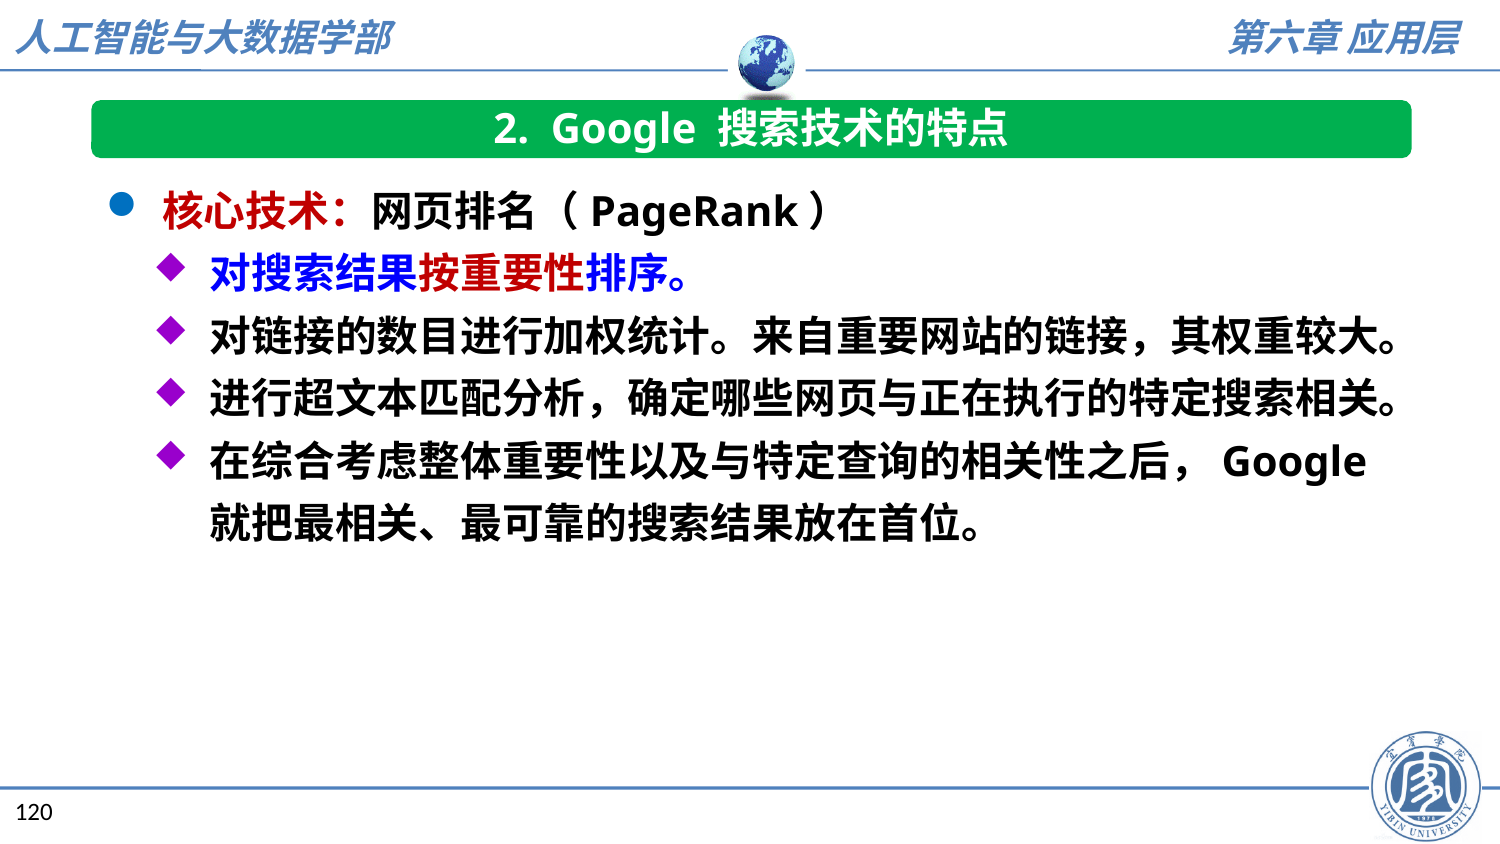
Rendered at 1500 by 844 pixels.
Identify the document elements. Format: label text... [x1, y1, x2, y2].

text_box 核心技术：网页排名（PageRank） 对搜索结果按重要性排序。 对链接的数目进行加权统计。来自重要网站的链接，其权重较大。 进行超文本匹配分析，确定哪些网页与正在执行的特定搜索相关。 在综合考虑整体重要性以及与特定查询的相关性之后，Google 就把最相关、最可靠的搜索结果放在首位。 [91, 158, 1412, 555]
text_box [91, 100, 478, 158]
text_box [1025, 100, 1412, 158]
slide_number 120 [0, 787, 350, 833]
text_box 2. Google 搜索技术的特点 [478, 94, 1025, 158]
picture [736, 33, 796, 94]
